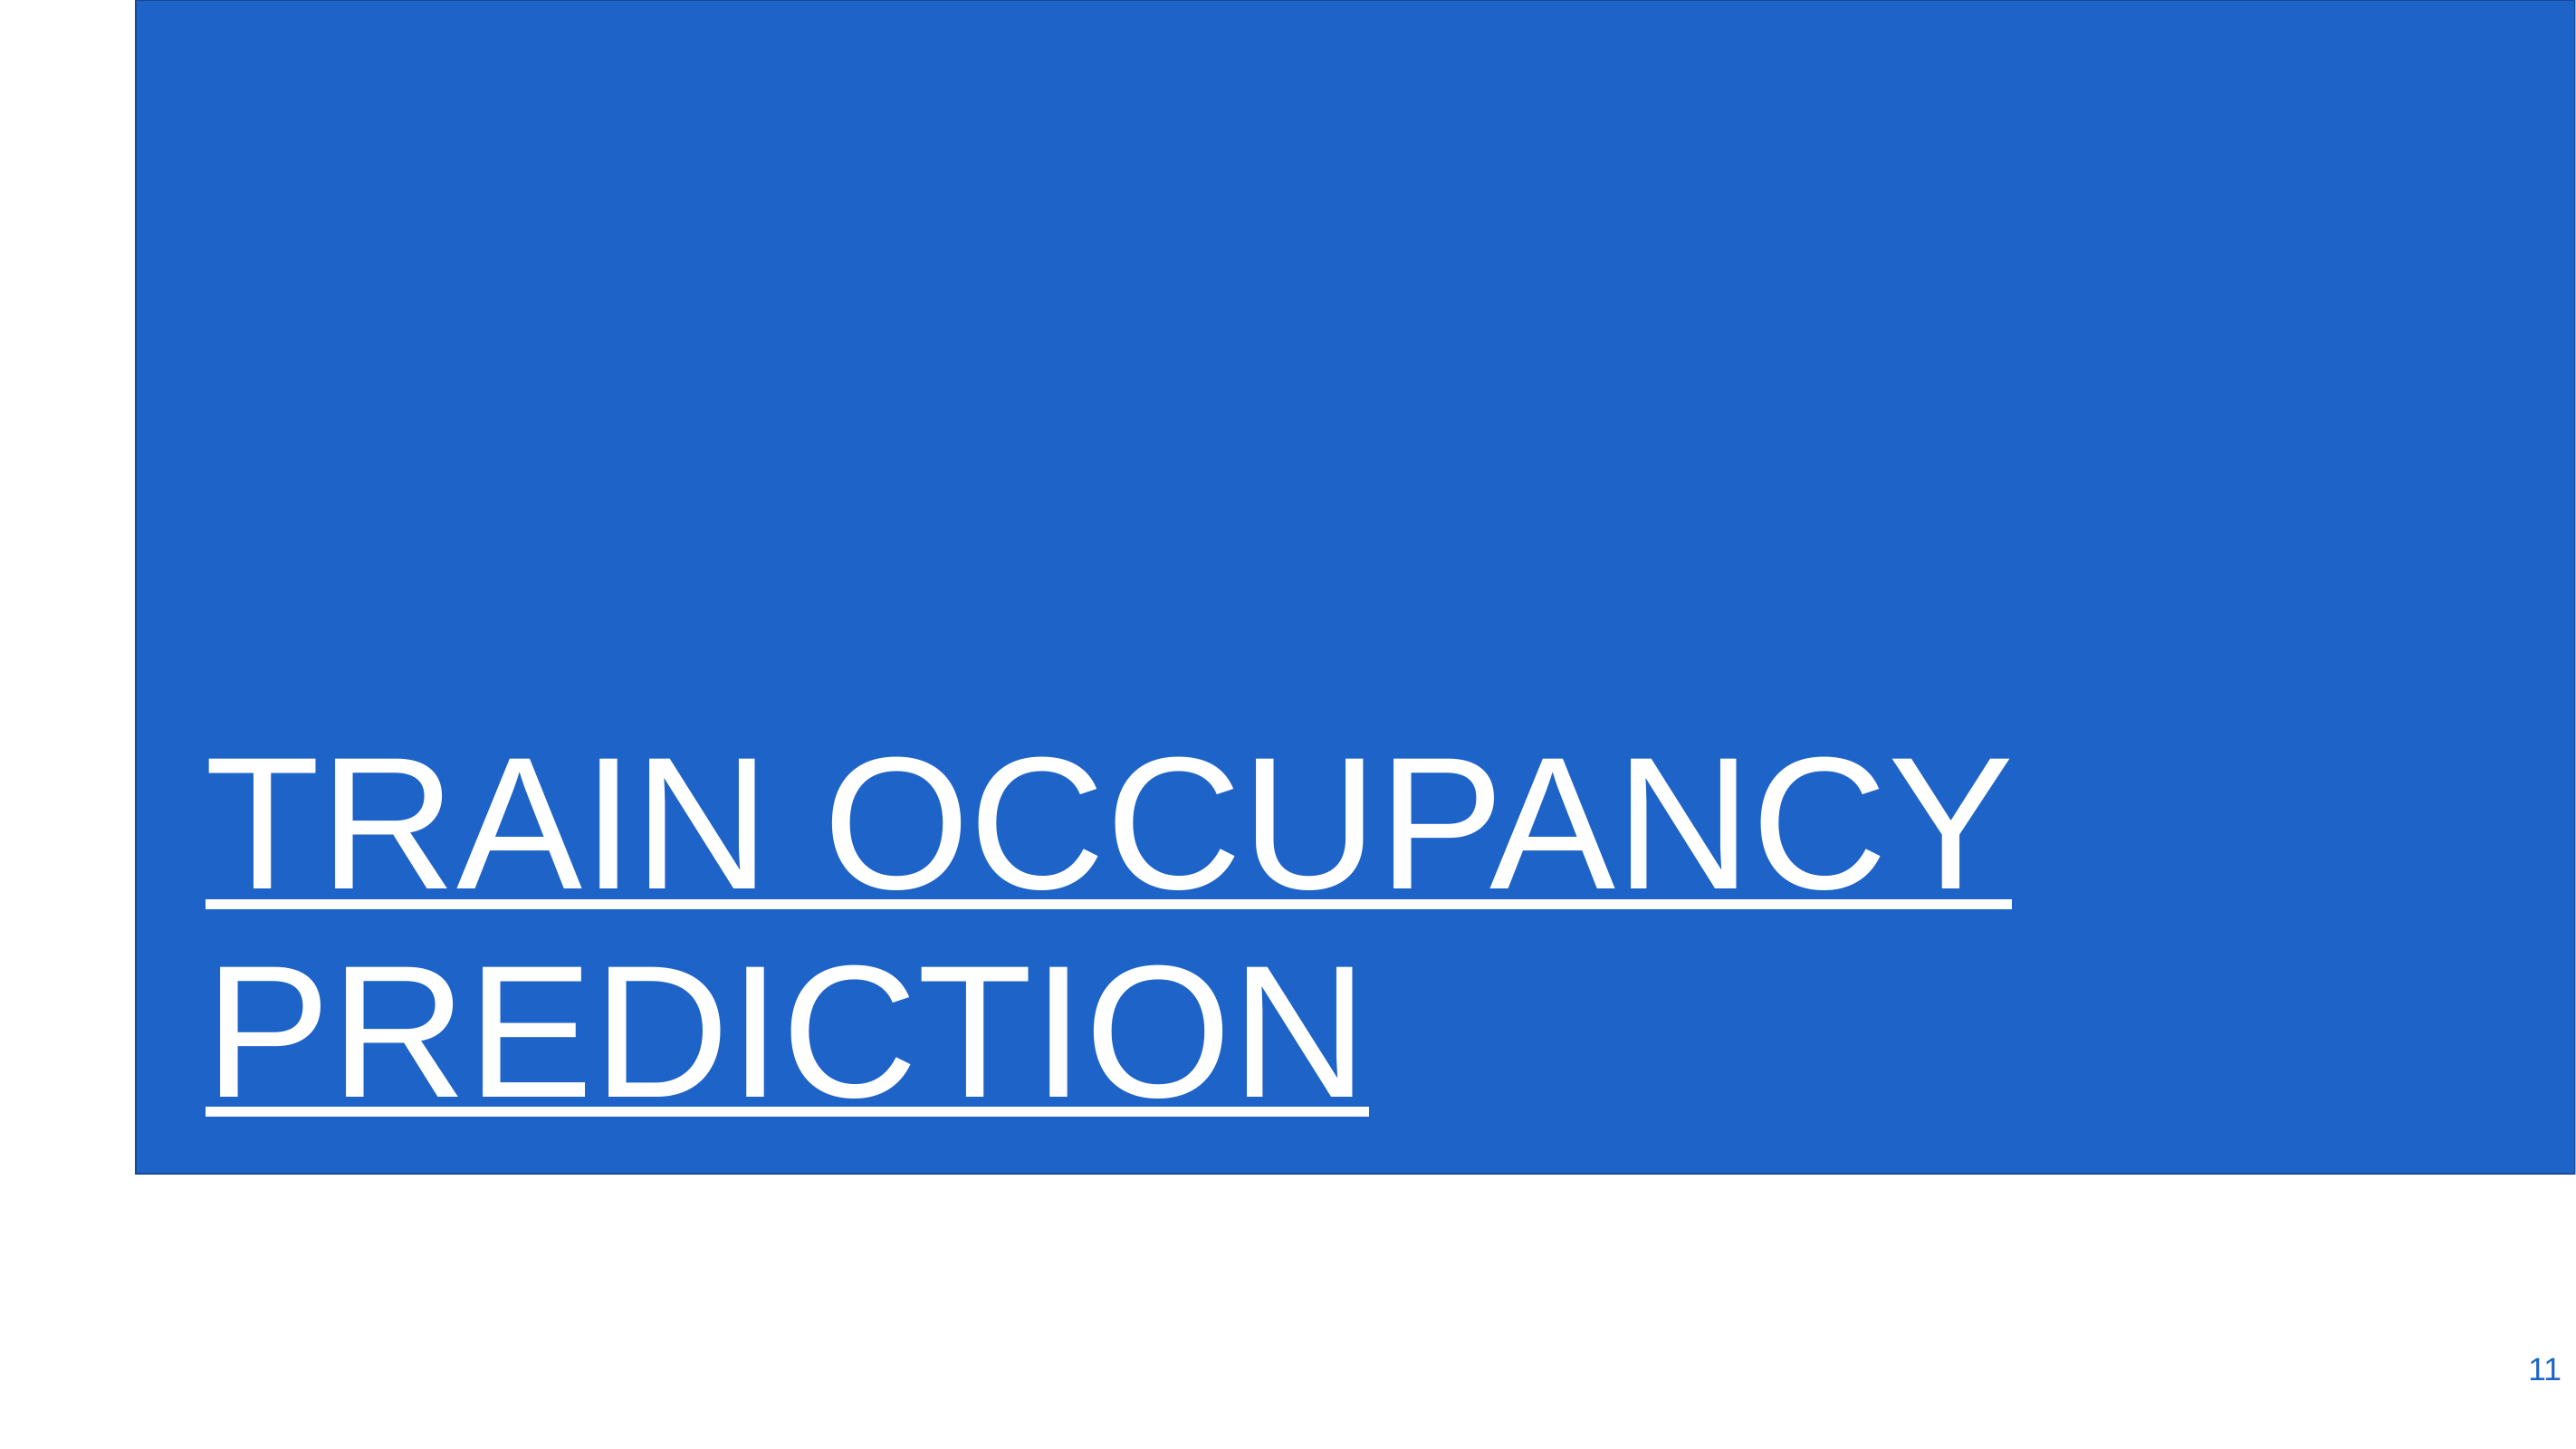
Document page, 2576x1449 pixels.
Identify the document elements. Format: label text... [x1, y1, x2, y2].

slide_number 11 [2437, 1329, 2576, 1407]
title Train occupancy prediction [191, 482, 2447, 1142]
